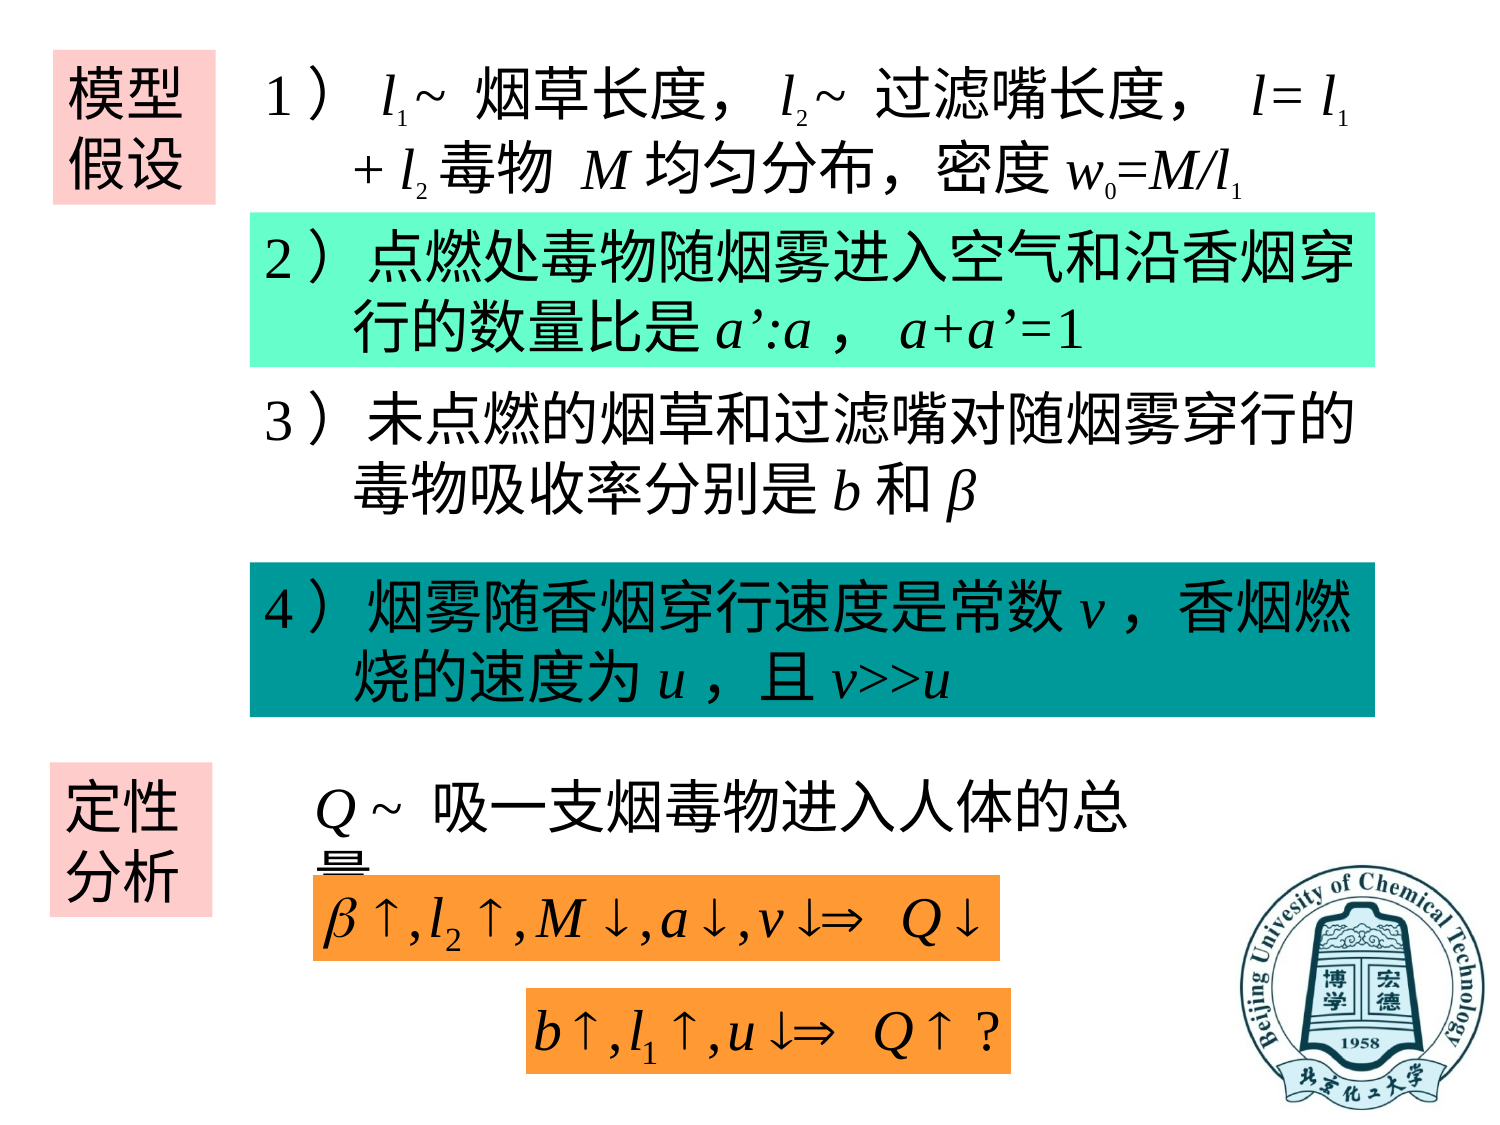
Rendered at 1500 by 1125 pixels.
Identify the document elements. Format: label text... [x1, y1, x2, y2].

text_box 1）l1 ~ 烟草长度，l2 ~ 过滤嘴长度， l= l1 + l2毒物 M均匀分布，密度w0=M/l1 [249, 49, 1375, 212]
picture [1224, 849, 1500, 1125]
text_box 3）未点燃的烟草和过滤嘴对随烟雾穿行的毒物吸收率分别是b和β [249, 374, 1375, 530]
text_box 模型假设 [53, 49, 216, 205]
text_box Q ~ 吸一支烟毒物进入人体的总量 [299, 762, 1200, 918]
text_box 定性分析 [49, 762, 213, 918]
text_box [312, 874, 1001, 962]
text_box 2）点燃处毒物随烟雾进入空气和沿香烟穿行的数量比是a’:a，a+a’=1 [249, 212, 1375, 368]
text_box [525, 987, 1012, 1075]
text_box 4）烟雾随香烟穿行速度是常数v，香烟燃烧的速度为u，且v>>u [249, 562, 1375, 718]
